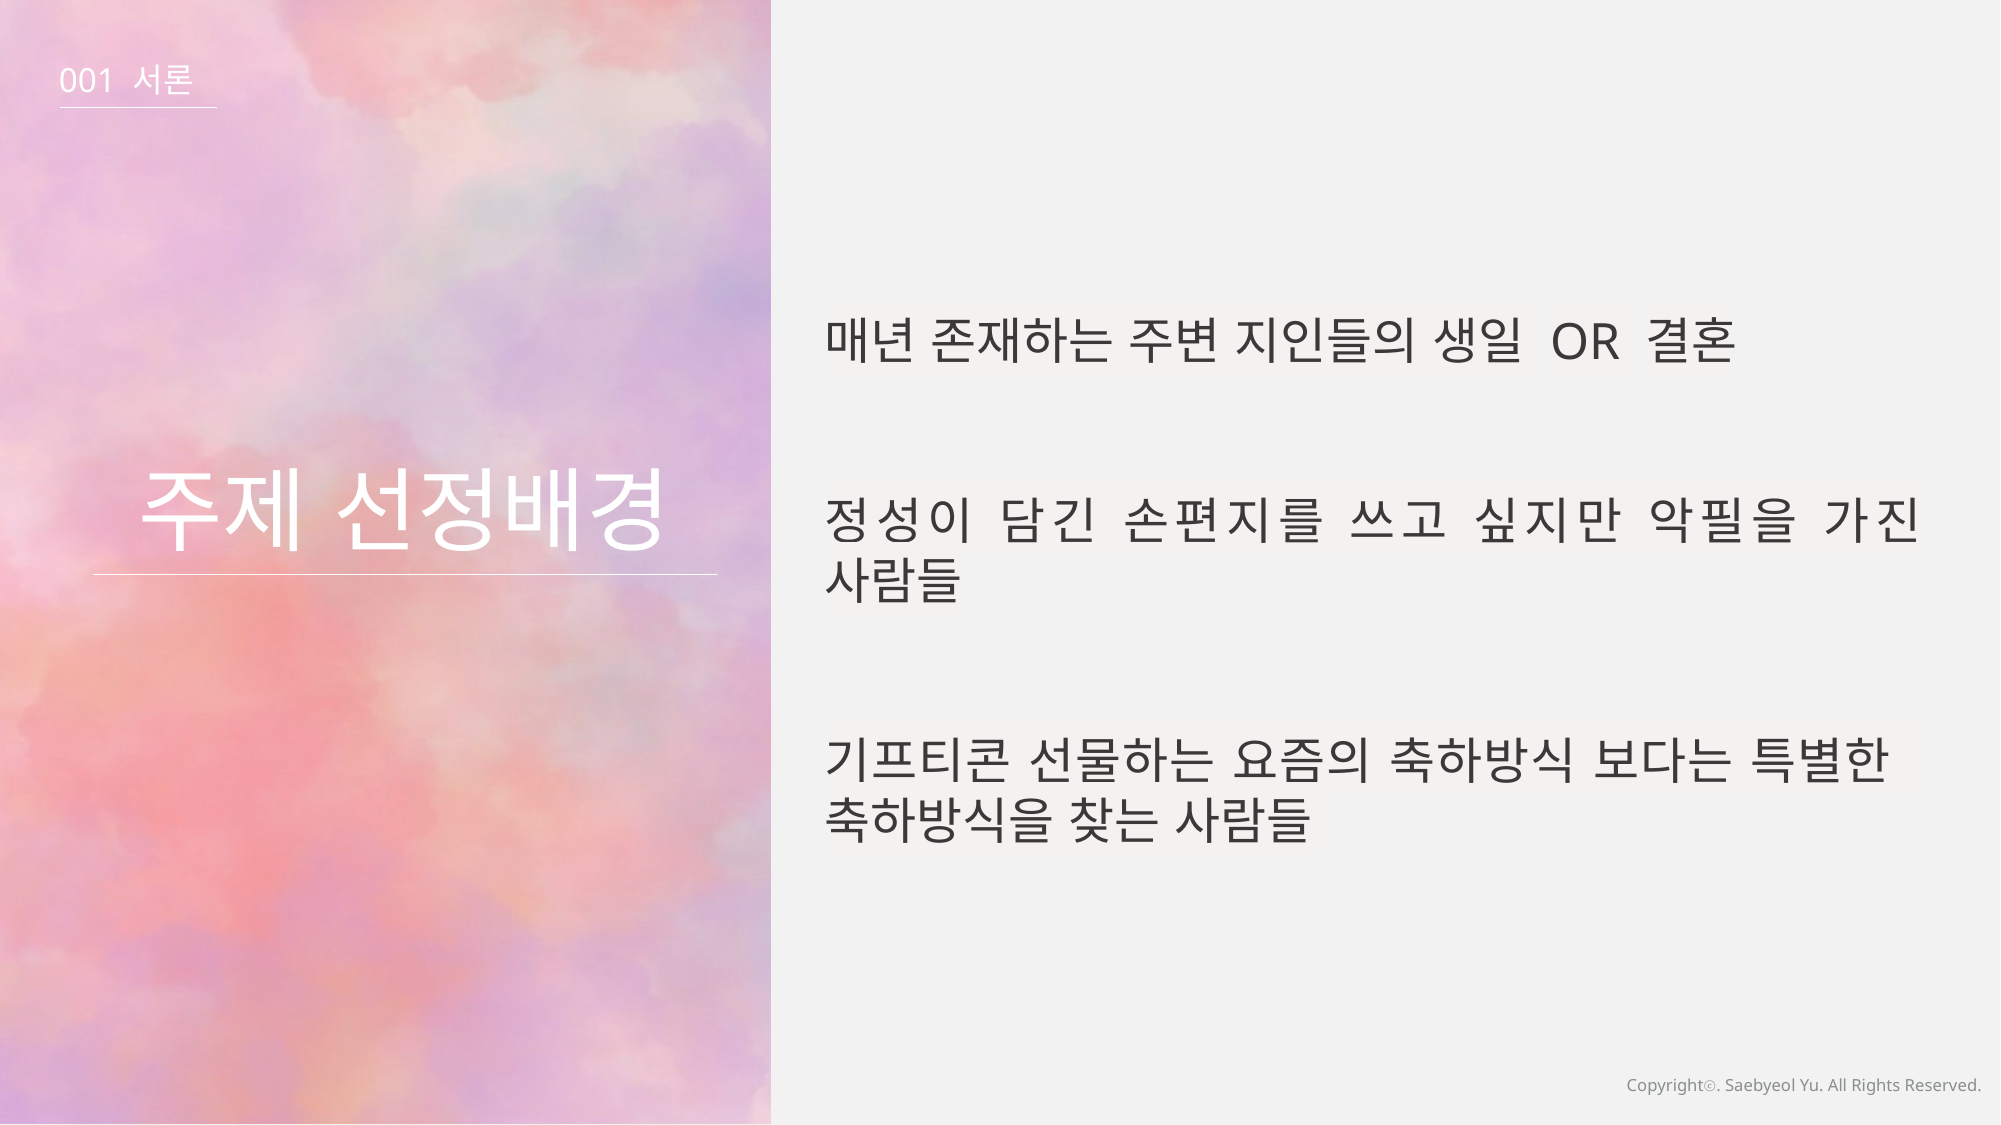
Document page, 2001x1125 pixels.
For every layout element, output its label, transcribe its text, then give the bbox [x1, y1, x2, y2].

picture [0, 0, 771, 1124]
text_box 매년 존재하는 주변 지인들의 생일 OR 결혼 정성이 담긴 손편지를 쓰고 싶지만 악필을 가진 사람들 기프티콘 선물하는 요즘의 축하방식 보다는 특별한 축하방식을 찾는 사람들 [809, 302, 1937, 903]
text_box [47, 51, 218, 108]
